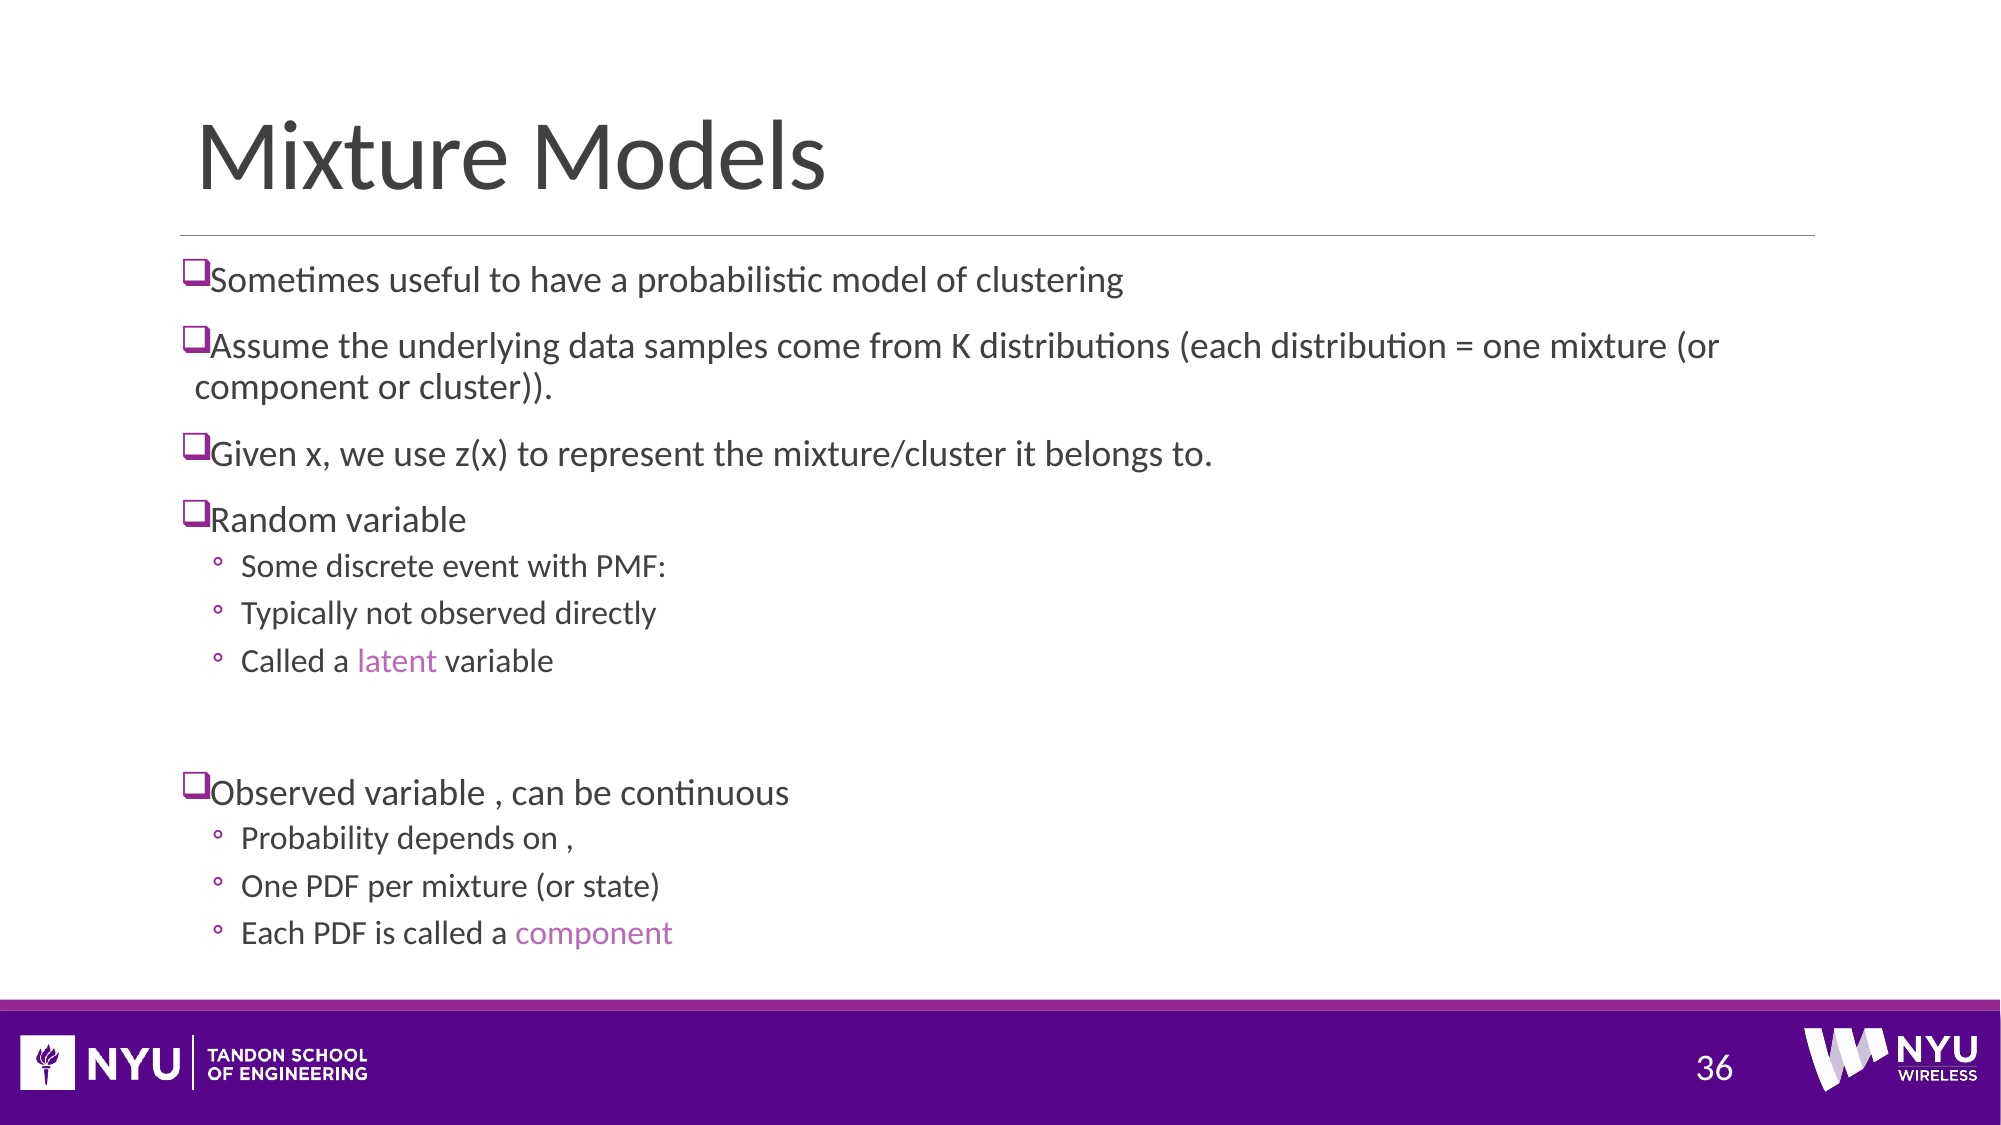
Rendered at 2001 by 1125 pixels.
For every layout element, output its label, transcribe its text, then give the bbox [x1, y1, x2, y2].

title Mixture Models [180, 47, 1830, 218]
slide_number 36 [1533, 1035, 1749, 1096]
